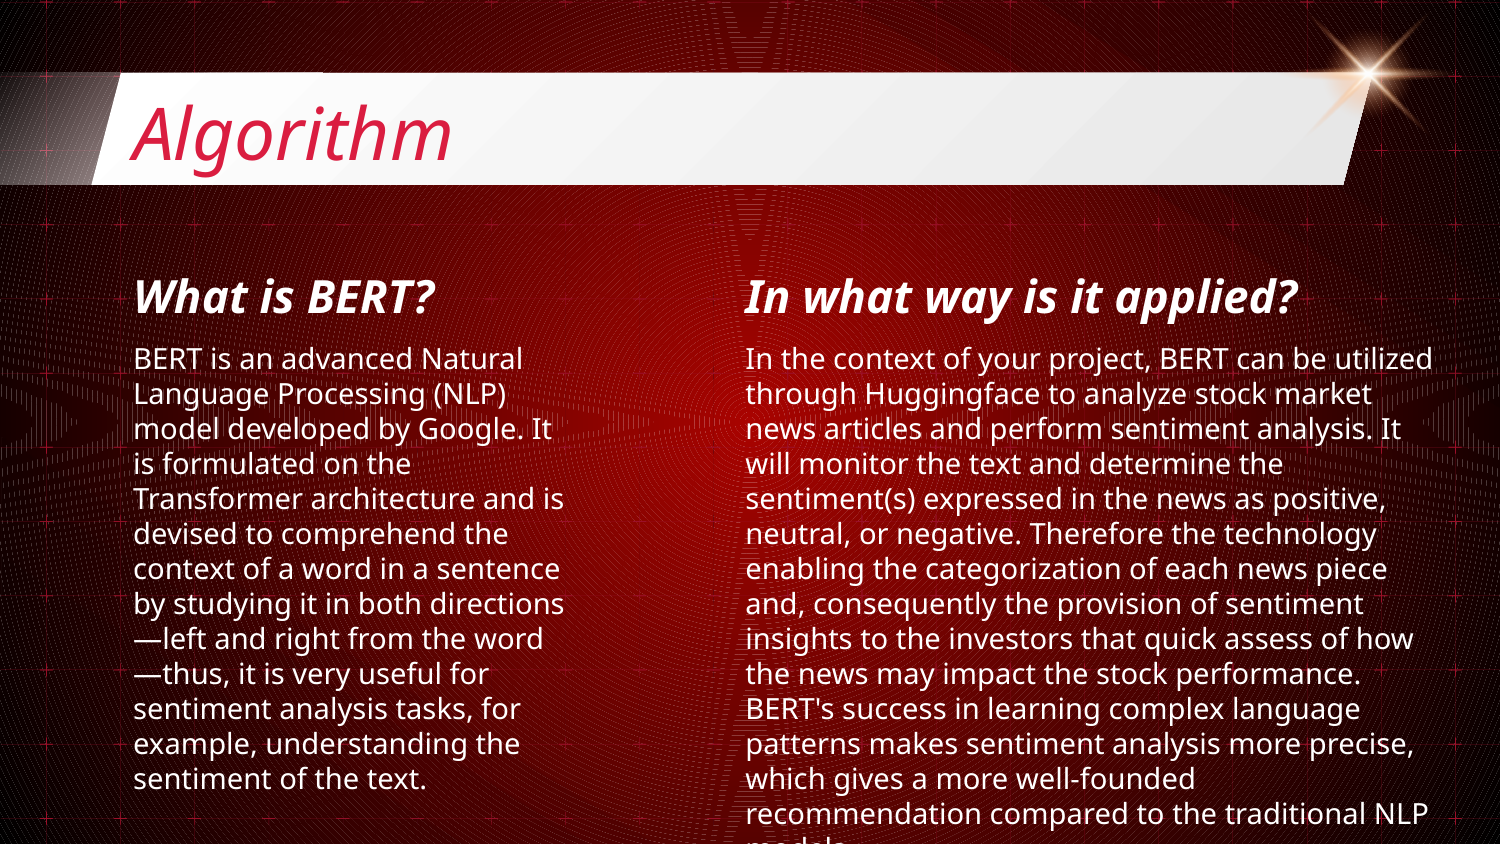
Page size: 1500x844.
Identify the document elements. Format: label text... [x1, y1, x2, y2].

subtitle BERT is an advanced Natural Language Processing (NLP) model developed by Google. It is formulated on the Transformer architecture and is devised to comprehend the context of a word in a sentence by studying it in both directions—left and right from the word—thus, it is very useful for sentiment analysis tasks, for example, understanding the sentiment of the text. [118, 325, 589, 443]
subtitle What is BERT? [118, 251, 589, 325]
subtitle In the context of your project, BERT can be utilized through Huggingface to analyze stock market news articles and perform sentiment analysis. It will monitor the text and determine the sentiment(s) expressed in the news as positive, neutral, or negative. Therefore the technology enabling the categorization of each news piece and, consequently the provision of sentiment insights to the investors that quick assess of how the news may impact the stock performance. BERT's success in learning complex language patterns makes sentiment analysis more precise, which gives a more well-founded recommendation compared to the traditional NLP models. [730, 325, 1451, 443]
picture [0, 0, 1500, 844]
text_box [0, 72, 1373, 185]
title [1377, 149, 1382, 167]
subtitle In what way is it applied? [730, 251, 1344, 325]
